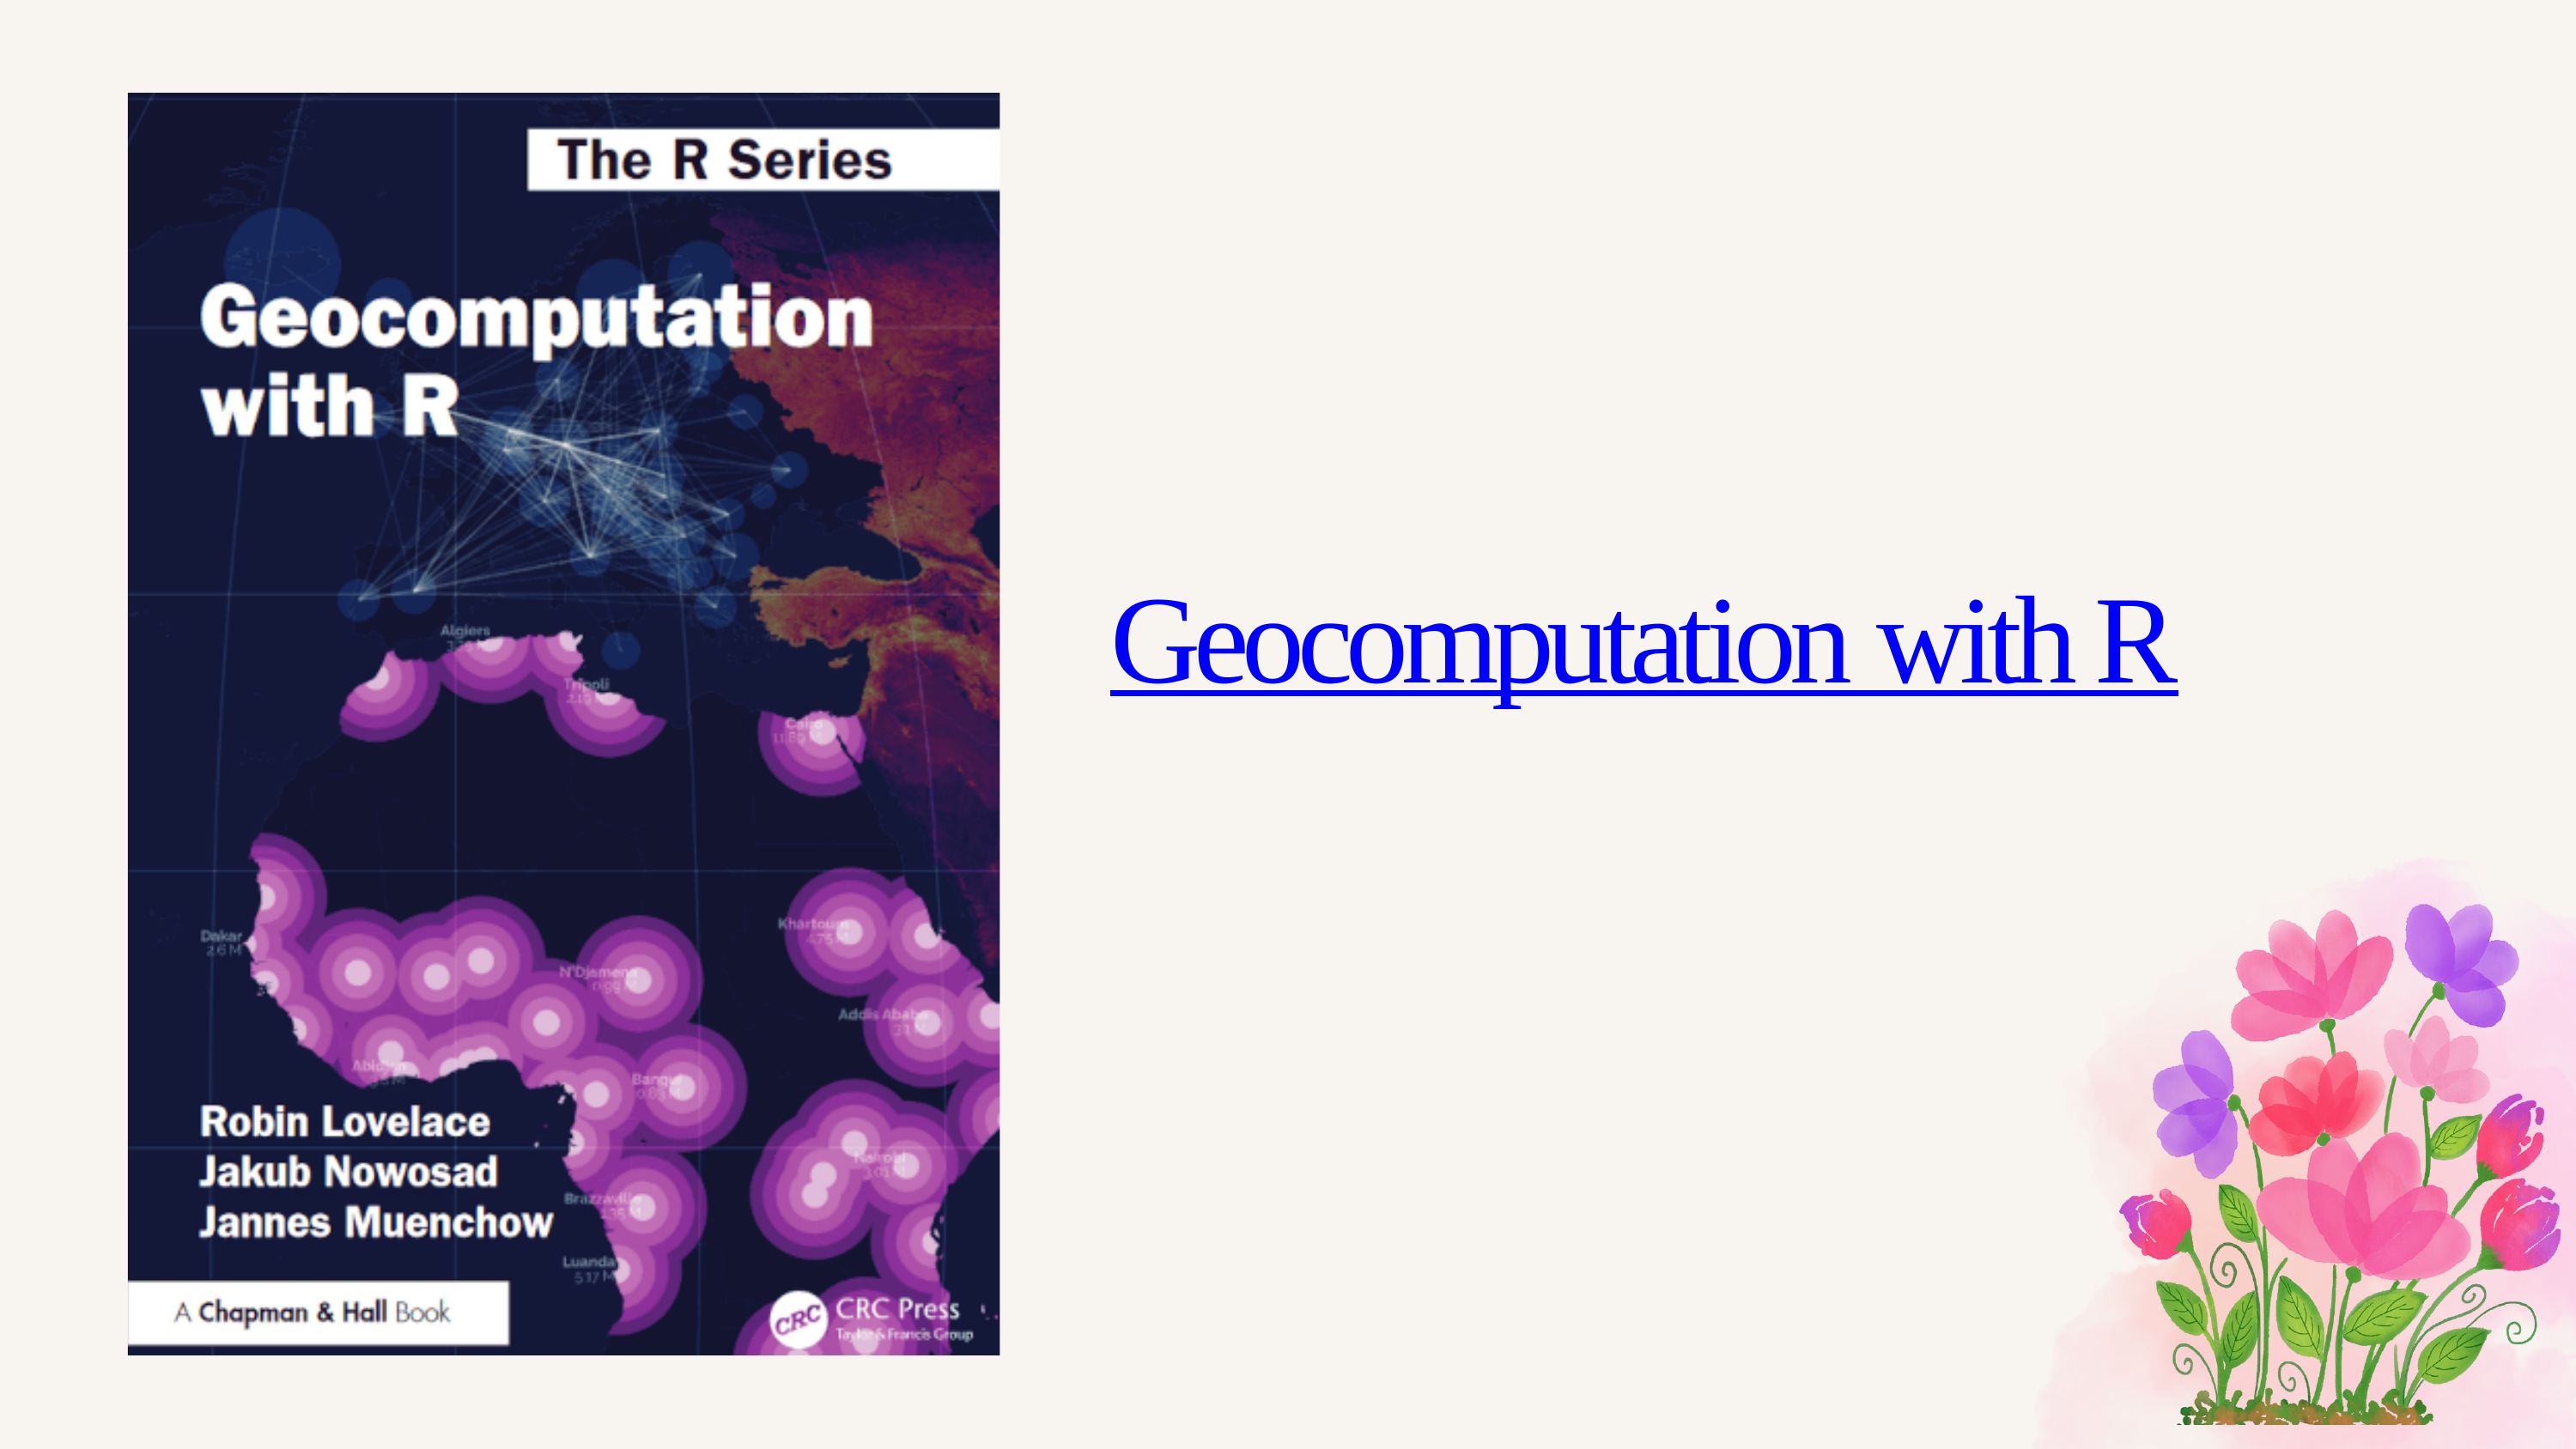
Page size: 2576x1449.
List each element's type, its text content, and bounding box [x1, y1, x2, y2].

text_box [2119, 904, 2561, 1425]
text_box Geocomputation with R [1110, 546, 2288, 708]
text_box [127, 93, 1000, 1355]
text_box [2031, 857, 2576, 1449]
